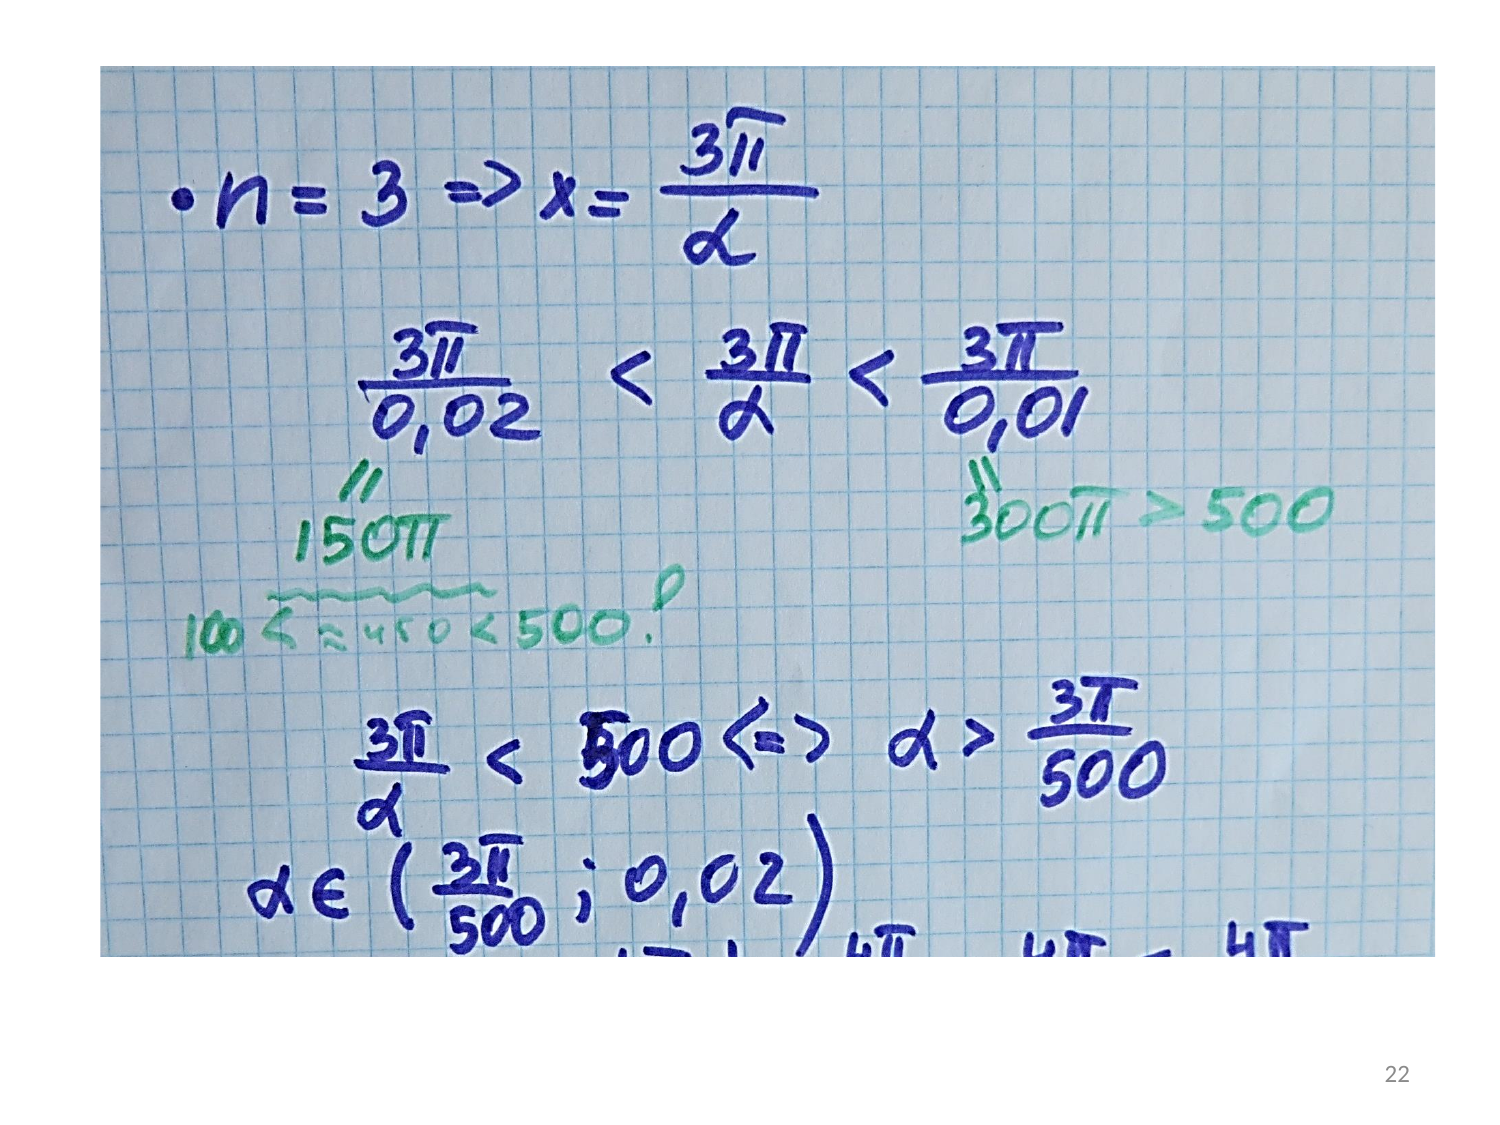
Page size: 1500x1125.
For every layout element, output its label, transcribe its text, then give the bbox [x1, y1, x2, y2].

picture [100, 66, 1436, 957]
slide_number 22 [1074, 1042, 1425, 1103]
